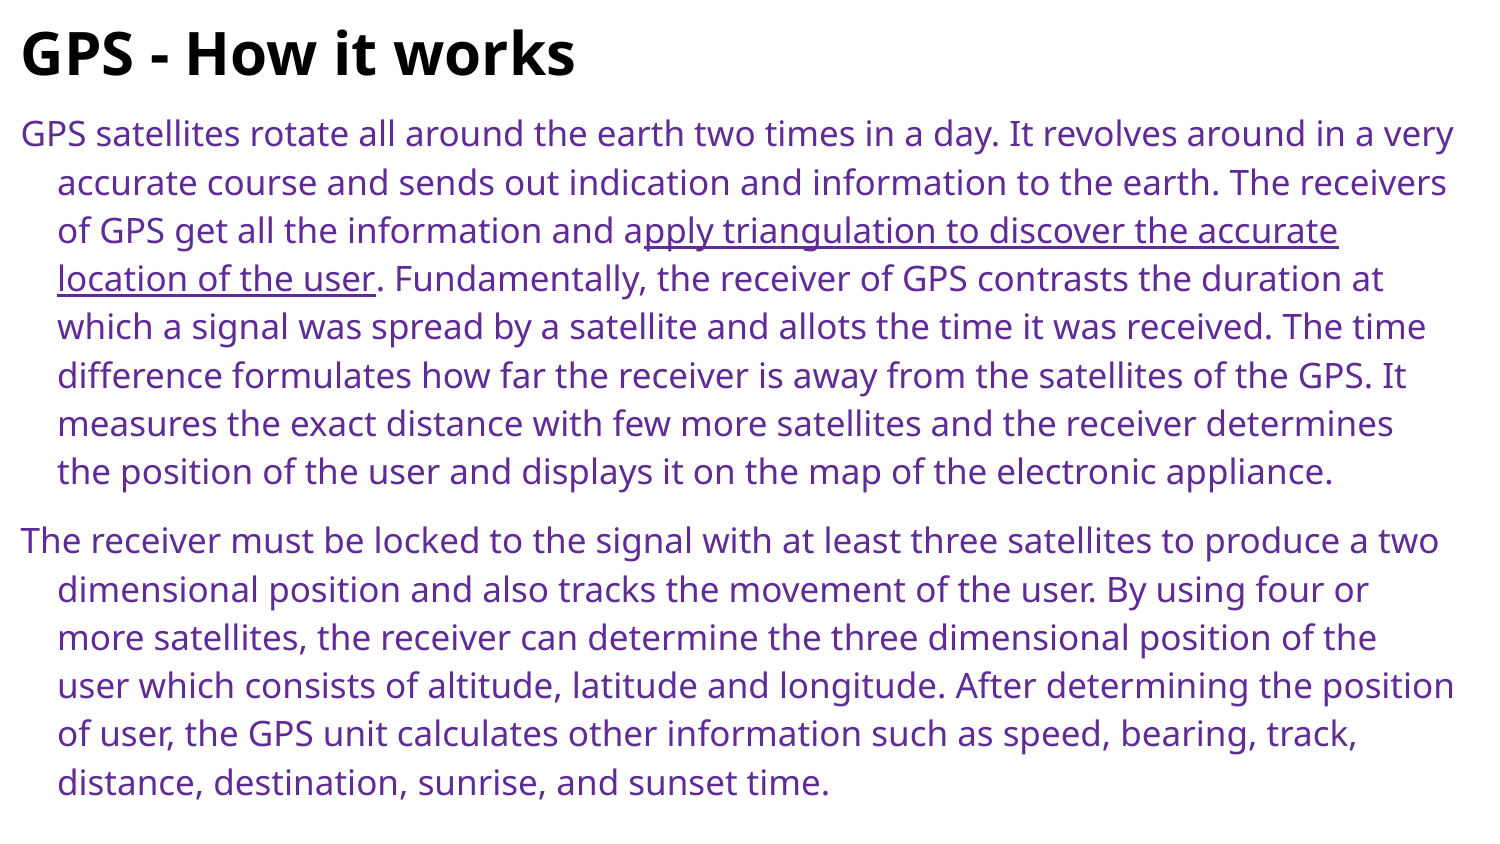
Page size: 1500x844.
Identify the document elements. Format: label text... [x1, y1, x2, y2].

title GPS - How it works [20, 0, 1419, 90]
list GPS satellites rotate all around the earth two times in a day. It revolves around in a very accurate course and sends out indication and information to the earth. The receivers of GPS get all the information and apply triangulation to discover the accurate location of the user. Fundamentally, the receiver of GPS contrasts the duration at which a signal was spread by a satellite and allots the time it was received. The time difference formulates how far the receiver is away from the satellites of the GPS. It measures the exact distance with few more satellites and the receiver determines the position of the user and displays it on the map of the electronic appliance. The receiver must be locked to the signal with at least three satellites to produce a two dimensional position and also tracks the movement of the user. By using four or more satellites, the receiver can determine the three dimensional position of the user which consists of altitude, latitude and longitude. After determining the position of user, the GPS unit calculates other information such as speed, bearing, track, distance, destination, sunrise, and sunset time. [20, 90, 1458, 835]
